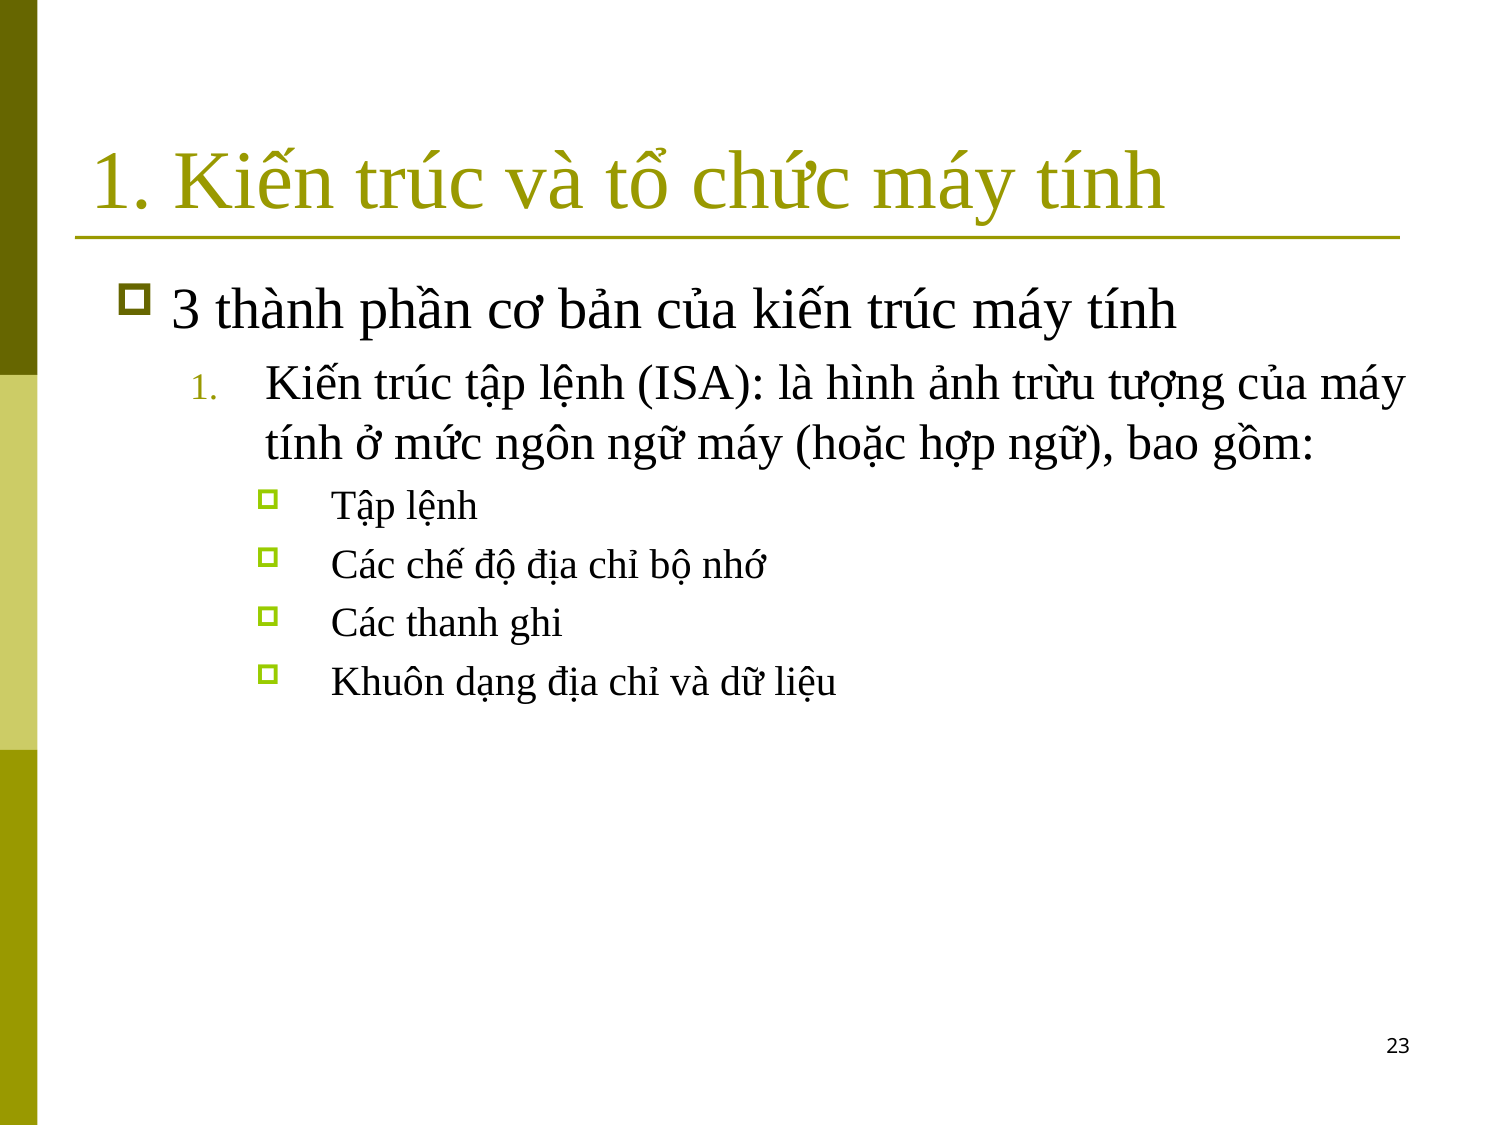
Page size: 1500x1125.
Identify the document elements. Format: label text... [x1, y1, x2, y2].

slide_number 23 [1074, 1024, 1426, 1101]
list 3 thành phần cơ bản của kiến trúc máy tính Kiến trúc tập lệnh (ISA): là hình ảnh trừu tượng của máy tính ở mức ngôn ngữ máy (hoặc hợp ngữ), bao gồm: Tập lệnh Các chế độ địa chỉ bộ nhớ Các thanh ghi Khuôn dạng địa chỉ và dữ liệu [100, 262, 1425, 1006]
title 1. Kiến trúc và tổ chức máy tính [75, 45, 1425, 233]
